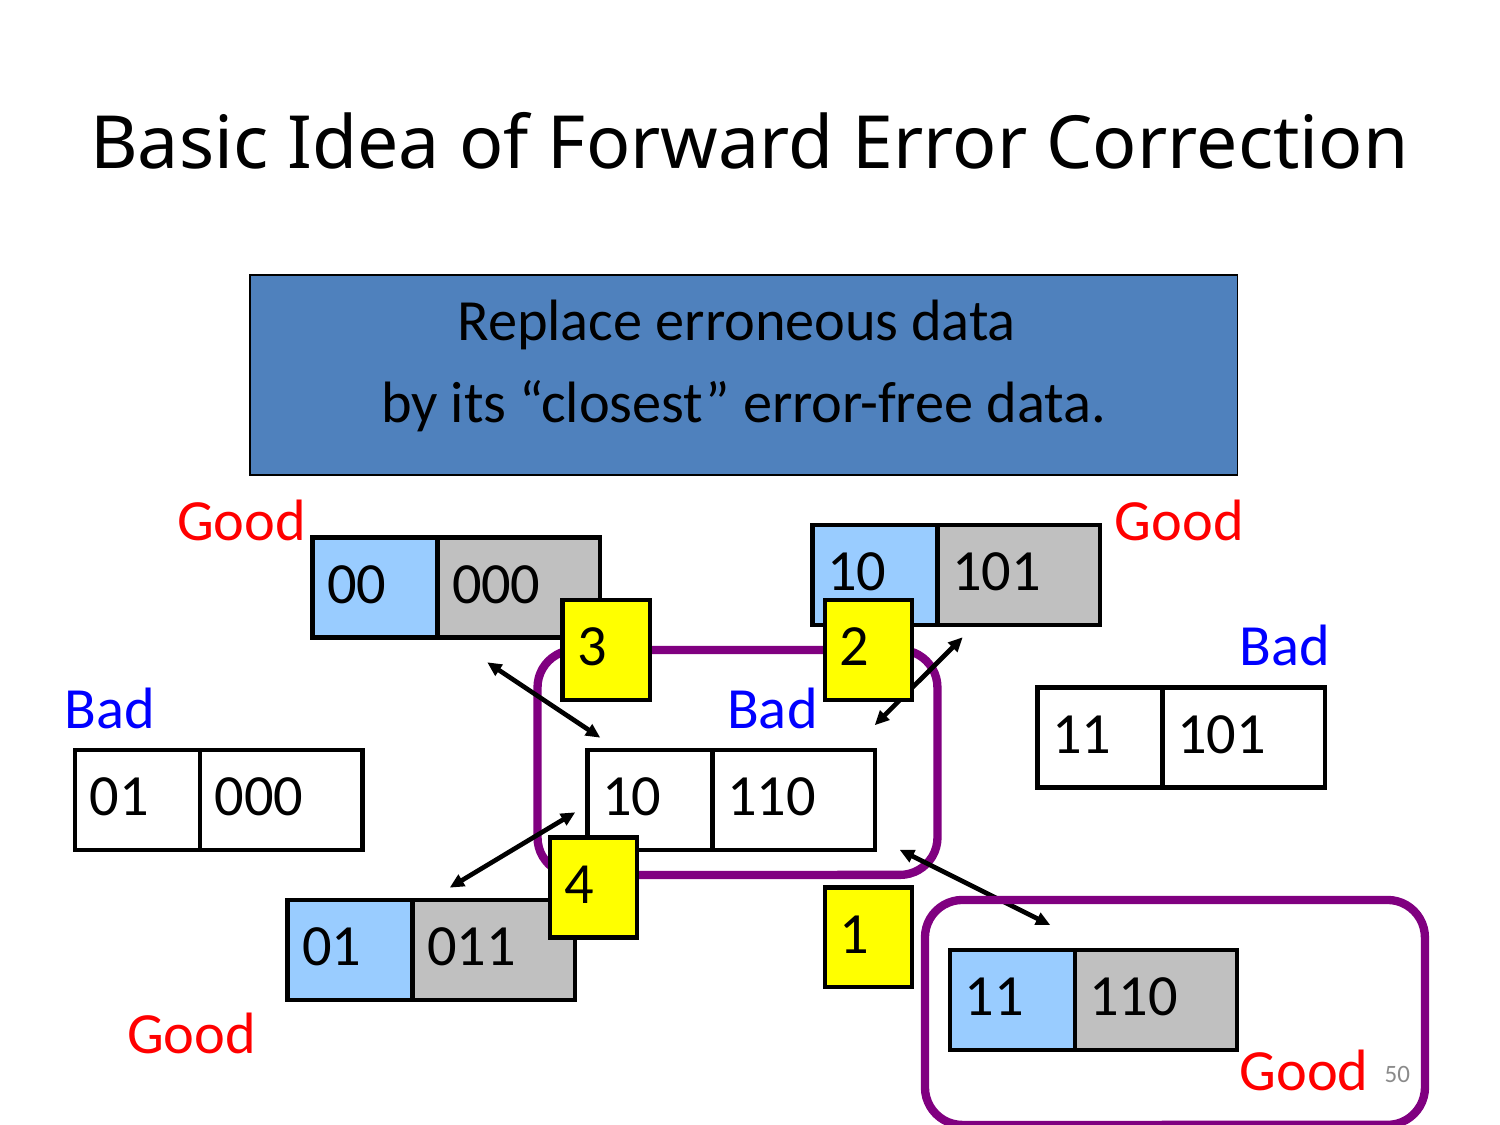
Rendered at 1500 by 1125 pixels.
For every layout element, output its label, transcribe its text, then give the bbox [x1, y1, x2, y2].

text_box Good [162, 474, 375, 575]
text_box 11 [1037, 687, 1162, 788]
text_box 000 [437, 537, 600, 638]
text_box 101 [937, 525, 1100, 625]
title Basic Idea of Forward Error Correction [75, 45, 1425, 233]
text_box 1 [824, 887, 913, 988]
slide_number 50 [1074, 1042, 1425, 1103]
text_box [450, 812, 575, 888]
text_box 3 [562, 600, 650, 700]
text_box Bad [49, 662, 263, 763]
text_box [913, 637, 963, 688]
text_box [900, 849, 999, 899]
text_box Bad [1224, 600, 1438, 700]
text_box [874, 700, 901, 725]
text_box 01 [287, 900, 412, 1000]
text_box 4 [549, 837, 638, 938]
text_box 000 [199, 750, 363, 850]
text_box 00 [312, 537, 437, 638]
text_box 10 [812, 525, 937, 625]
text_box Good [1396, 1025, 1438, 1125]
text_box [924, 899, 1425, 1125]
text_box 2 [824, 600, 913, 700]
text_box Good [112, 987, 325, 1088]
text_box 101 [1162, 687, 1325, 788]
text_box Good [1099, 474, 1313, 575]
text_box [537, 649, 938, 875]
text_box 011 [412, 900, 575, 1000]
text_box Replace erroneous data by its “closest” error-free data. [249, 275, 1238, 475]
text_box [487, 662, 601, 738]
text_box 01 [75, 763, 199, 850]
